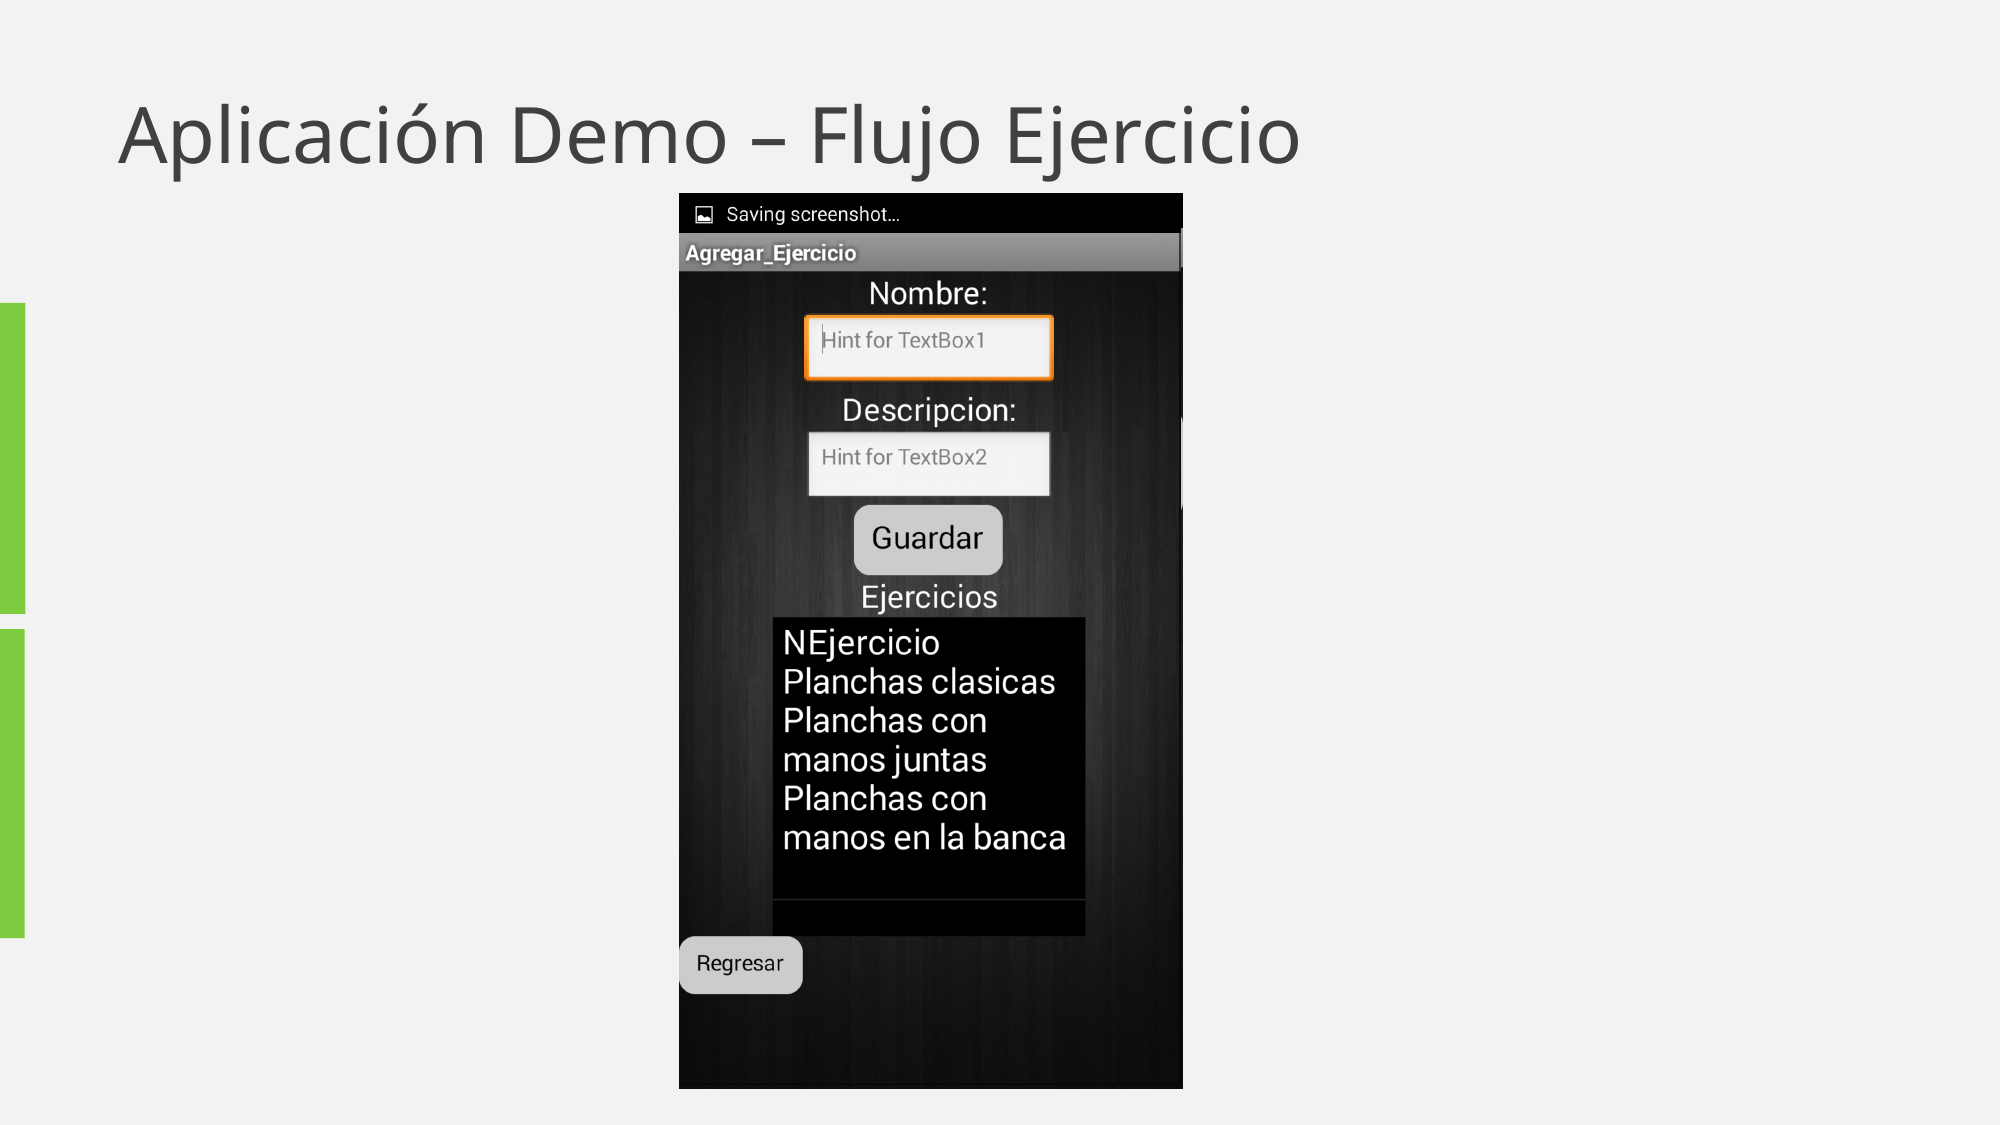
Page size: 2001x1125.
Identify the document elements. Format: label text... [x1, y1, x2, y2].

picture [679, 193, 1183, 1089]
text_box [0, 628, 26, 939]
text_box [0, 302, 26, 615]
text_box Aplicación Demo – Flujo Ejercicio [103, 78, 1318, 187]
